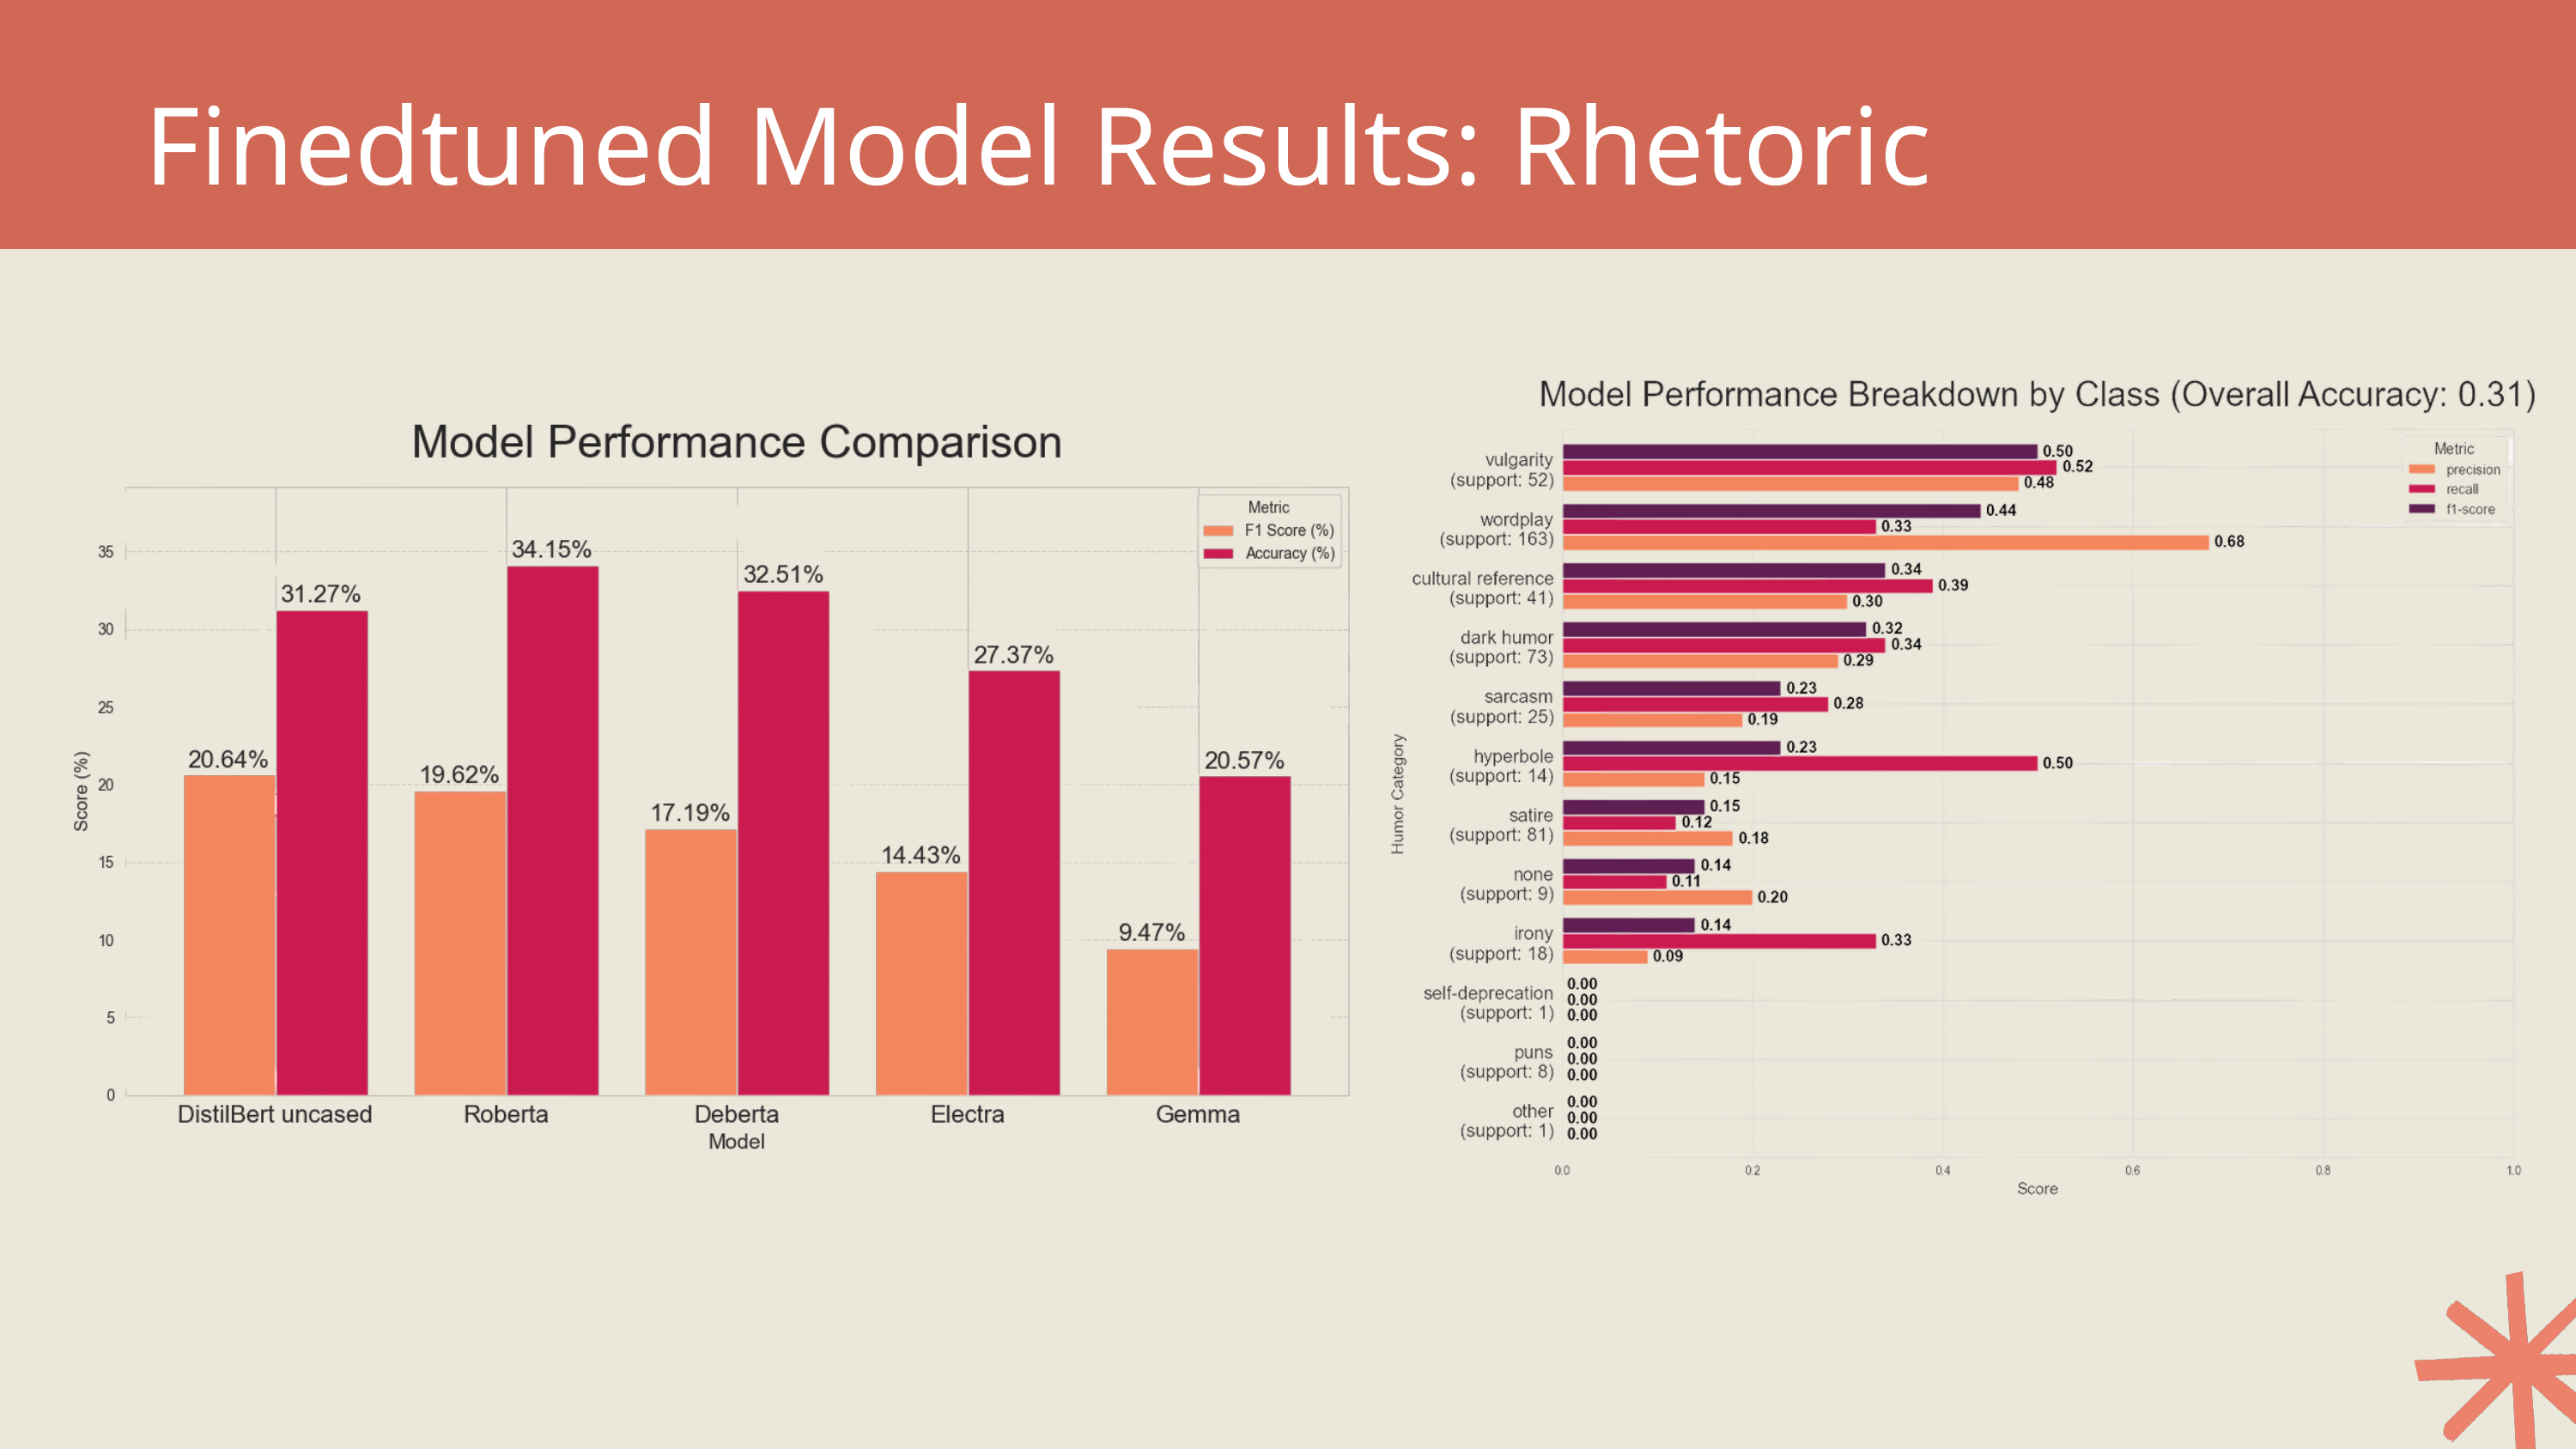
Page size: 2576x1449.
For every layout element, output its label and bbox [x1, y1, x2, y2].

text_box [64, 413, 1358, 1164]
text_box [0, 0, 2576, 250]
text_box [2400, 1258, 2576, 1449]
text_box [1384, 372, 2544, 1205]
